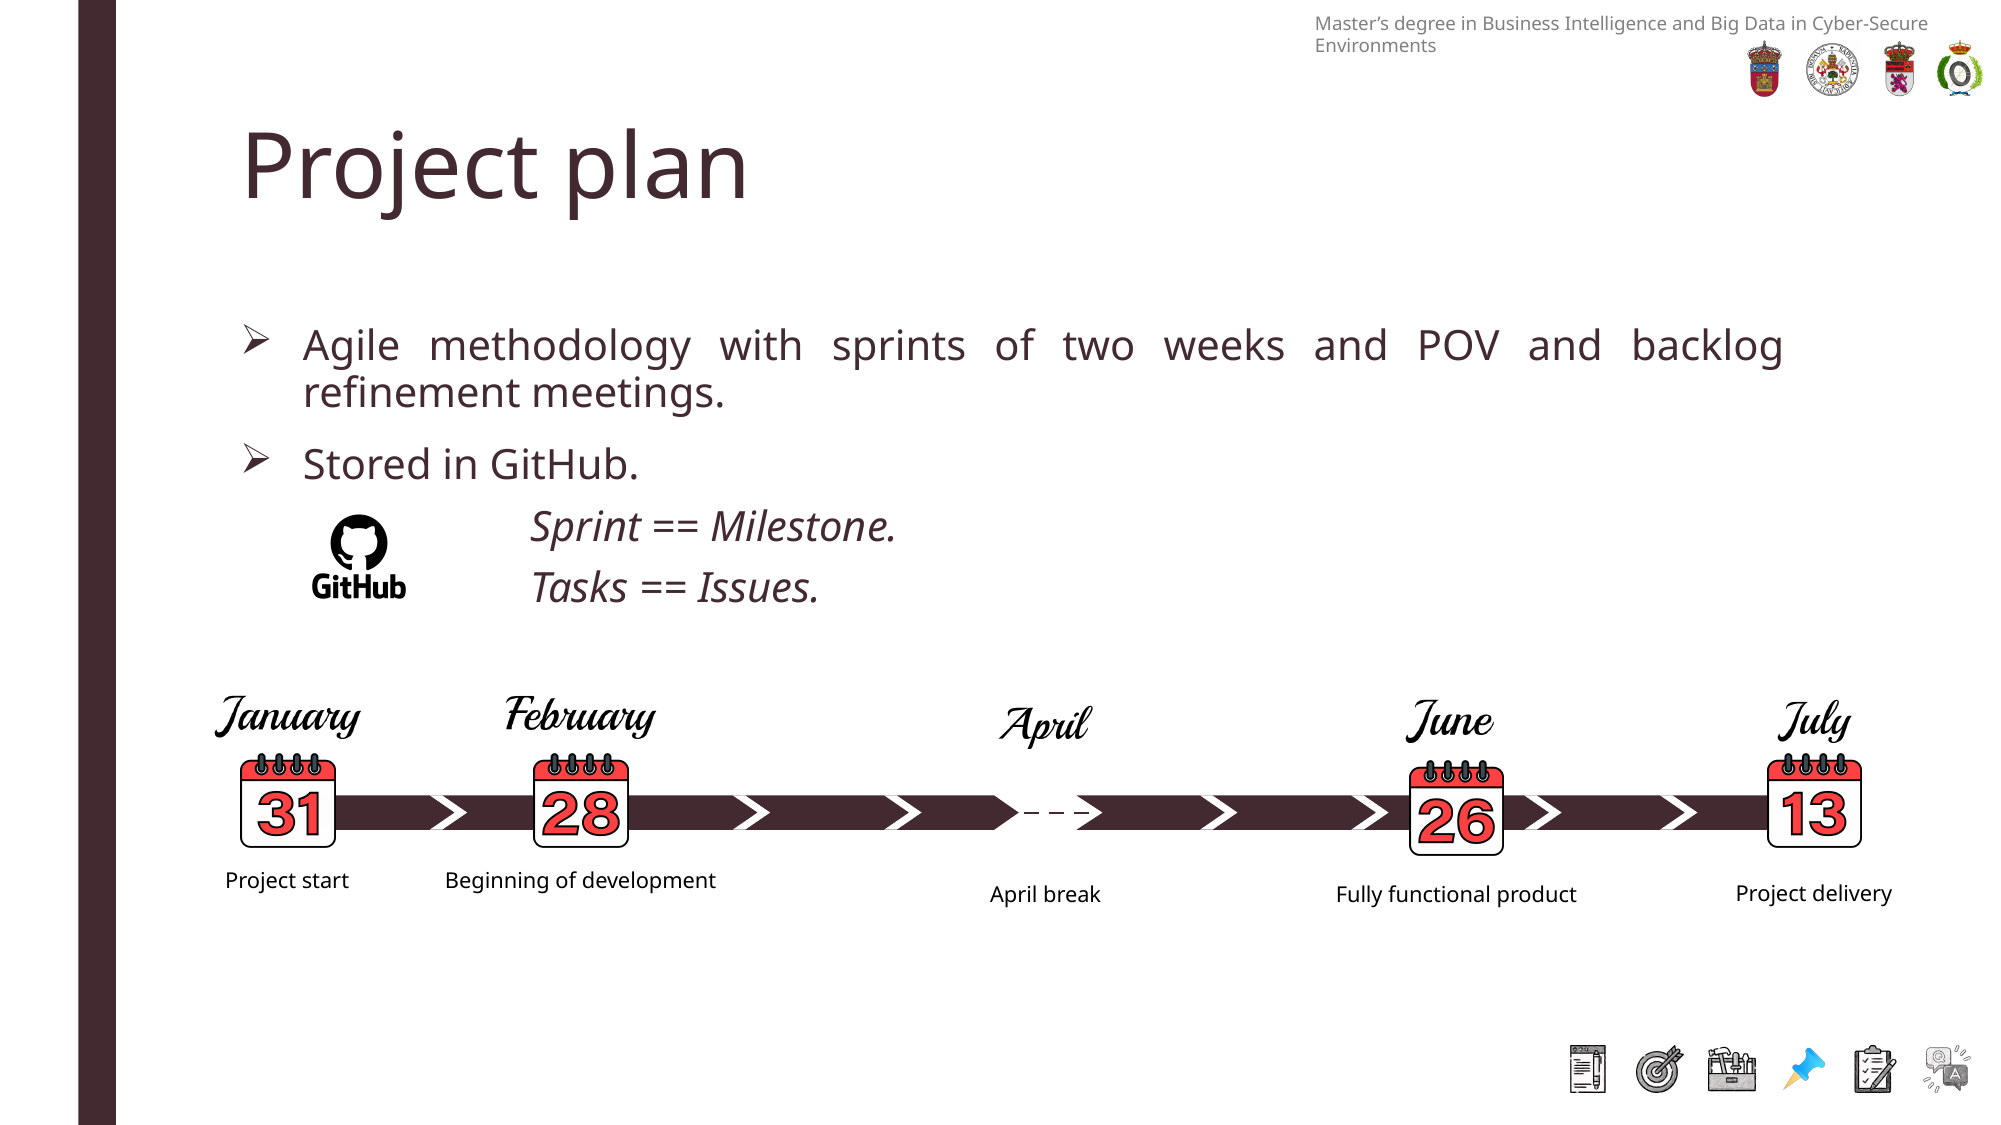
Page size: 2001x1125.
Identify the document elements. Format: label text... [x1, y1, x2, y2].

text_box [1199, 794, 1238, 831]
text_box Fully functional product [1321, 873, 1592, 915]
picture [1851, 1045, 1900, 1093]
picture [1405, 699, 1494, 743]
text_box [1538, 794, 1683, 831]
text_box [1673, 794, 1767, 831]
picture [1708, 1045, 1756, 1093]
text_box [429, 794, 468, 831]
picture [1801, 38, 1862, 98]
text_box [897, 794, 1020, 831]
picture [1780, 1045, 1828, 1093]
text_box Project start [210, 859, 365, 901]
picture [214, 695, 362, 739]
text_box [629, 794, 755, 831]
text_box [1213, 794, 1374, 831]
text_box [1523, 794, 1563, 831]
text_box [1504, 794, 1547, 831]
text_box [1364, 794, 1409, 831]
text_box [883, 794, 923, 831]
text_box [1659, 794, 1699, 831]
picture [1923, 1045, 1971, 1093]
picture [1745, 38, 1783, 98]
text_box [1350, 794, 1390, 831]
picture [1564, 1045, 1612, 1093]
picture [240, 753, 336, 848]
picture [1881, 38, 1916, 98]
title Project plan [225, 112, 1800, 229]
picture [505, 695, 657, 739]
text_box April break [975, 873, 1117, 915]
picture [1409, 760, 1504, 856]
text_box [746, 794, 907, 831]
text_box [443, 794, 533, 831]
picture [1935, 38, 1985, 98]
text_box Project delivery [1720, 872, 1908, 914]
list Agile methodology with sprints of two weeks and POV and backlog refinement meetings. Stored in GitHub. Sprint == Milestone. Tasks == Issues. [225, 315, 1800, 643]
text_box Beginning of development [430, 859, 732, 901]
text_box [1077, 794, 1223, 831]
text_box [336, 794, 453, 831]
picture [533, 753, 629, 848]
picture [998, 705, 1093, 749]
picture [307, 513, 411, 600]
text_box [732, 794, 771, 831]
picture [1636, 1045, 1684, 1093]
picture [1767, 753, 1862, 848]
picture [1777, 699, 1852, 743]
text_box [1075, 794, 1103, 831]
